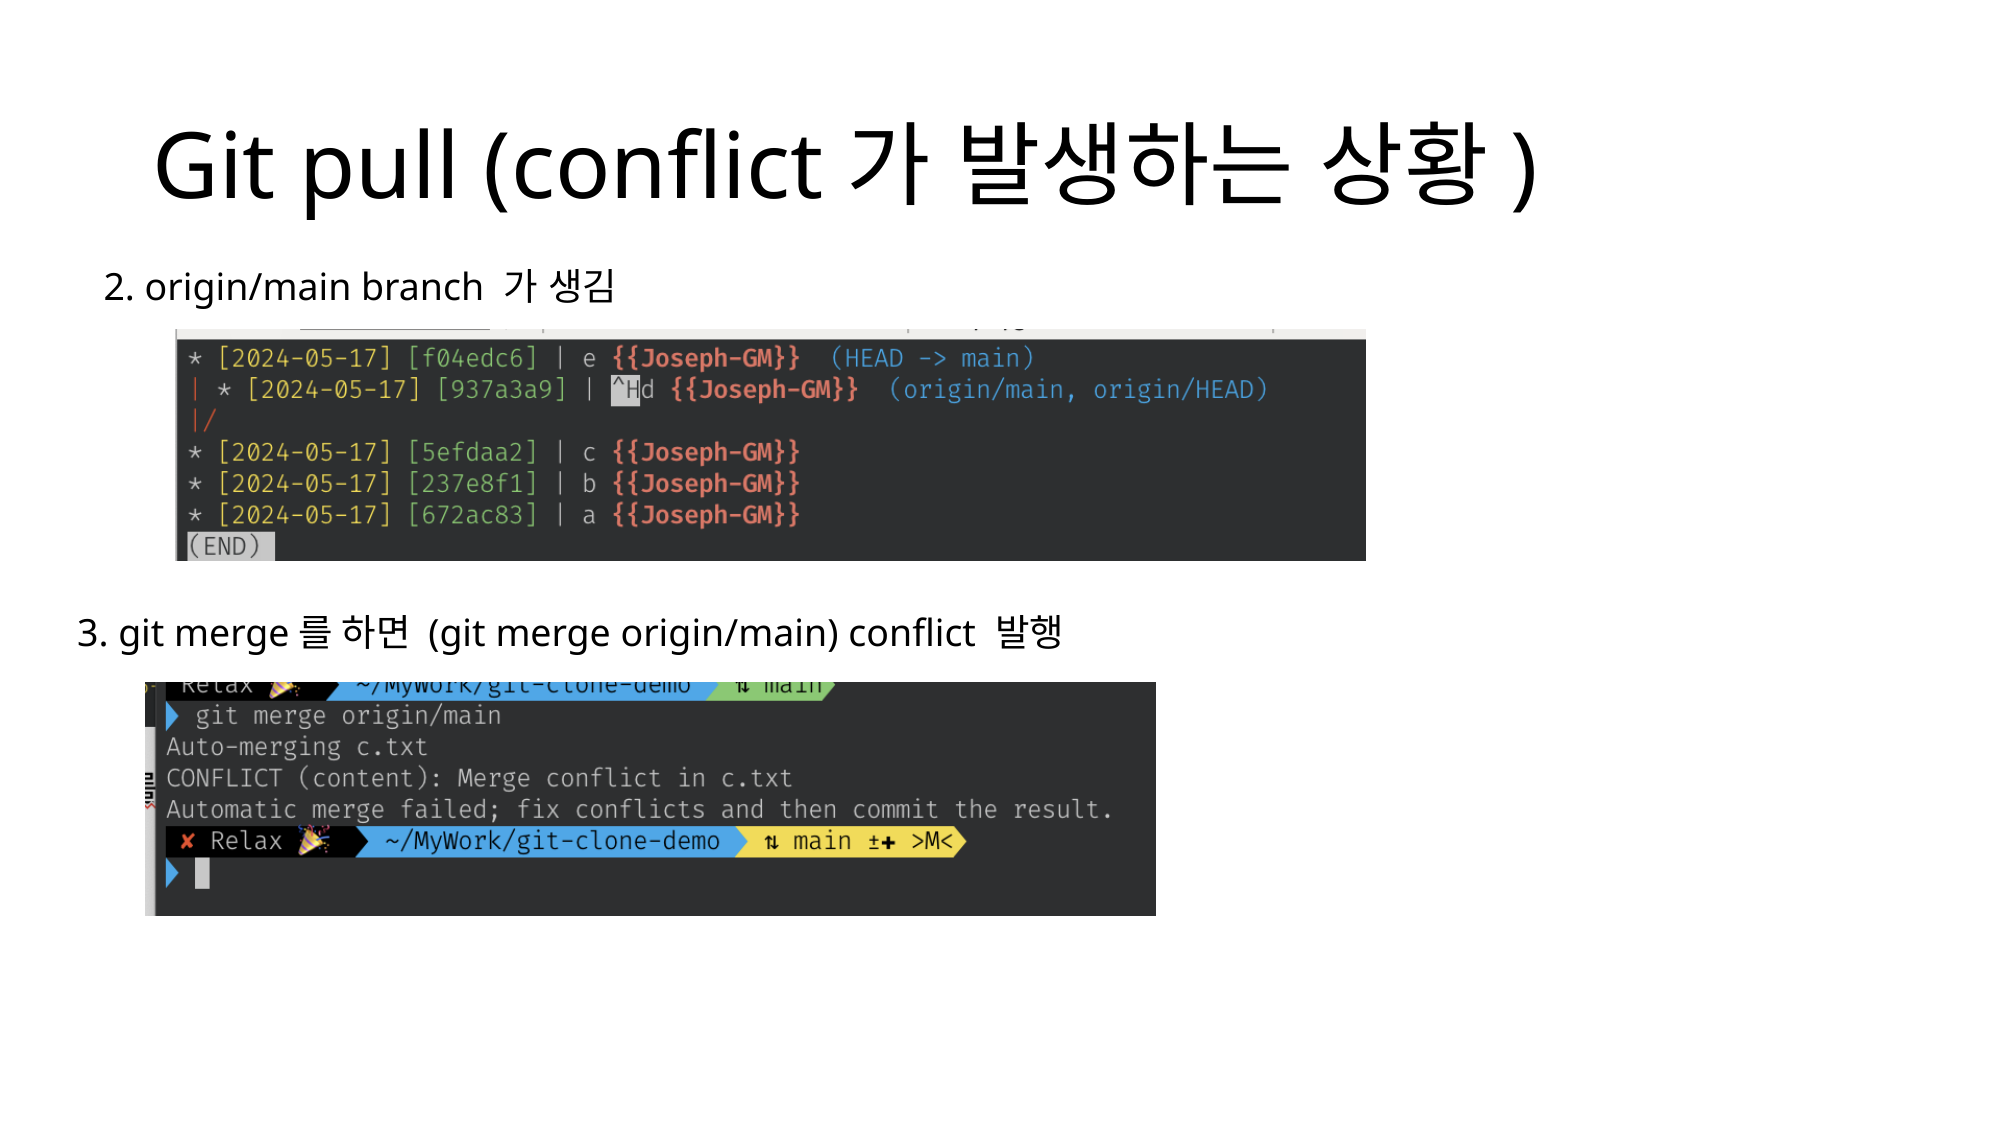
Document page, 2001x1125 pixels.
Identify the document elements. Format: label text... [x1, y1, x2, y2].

title Git pull (conflict가 발생하는 상황) [137, 59, 1863, 278]
picture [174, 329, 1366, 562]
text_box 2. origin/main branch 가 생김 [88, 255, 633, 316]
text_box 3. git merge를 하면 (git merge origin/main) conflict 발행 [62, 601, 1079, 662]
picture [144, 682, 1157, 917]
